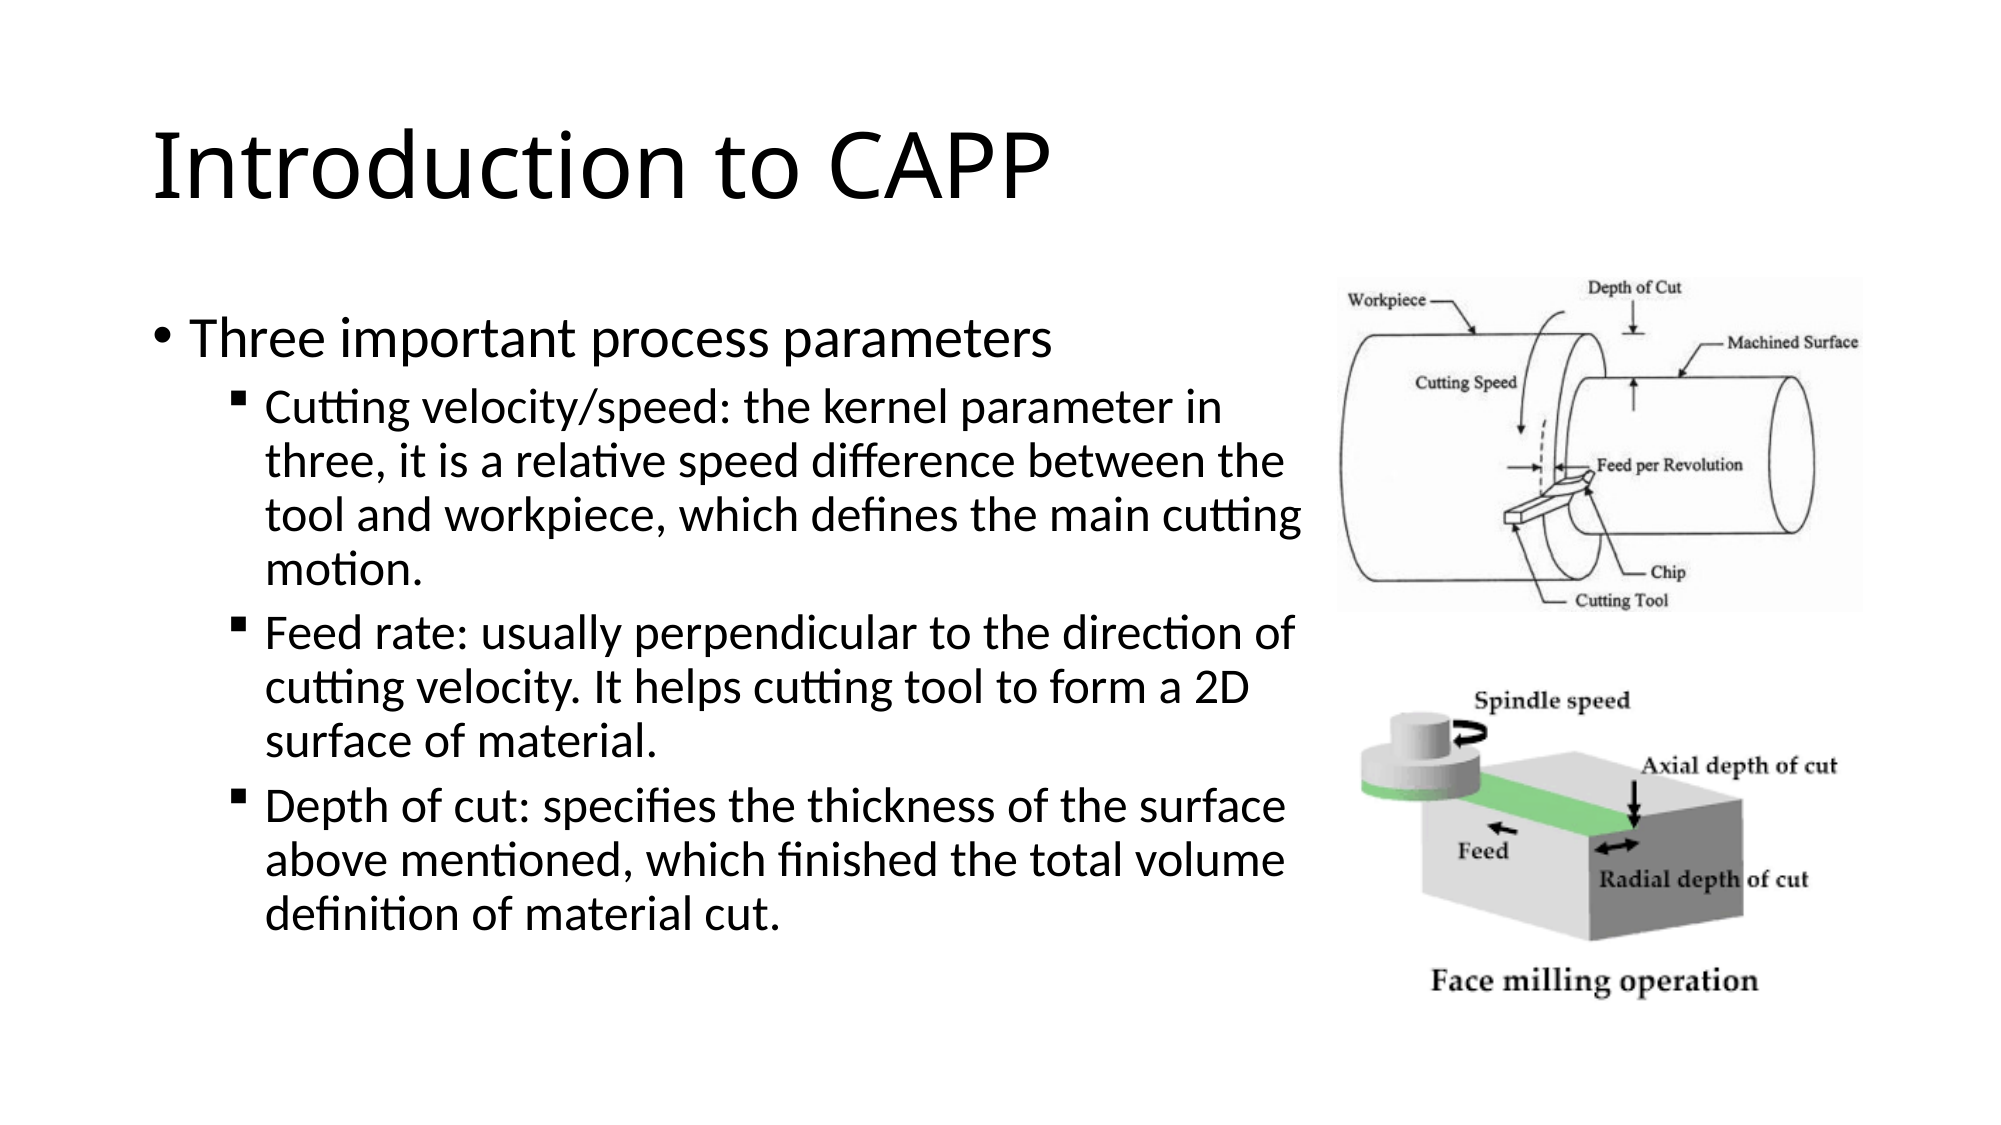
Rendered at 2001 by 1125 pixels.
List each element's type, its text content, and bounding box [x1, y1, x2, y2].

picture [1337, 669, 1874, 1014]
picture [1337, 277, 1863, 613]
list Three important process parameters Cutting velocity/speed: the kernel parameter in three, it is a relative speed difference between the tool and workpiece, which defines the main cutting motion. Feed rate: usually perpendicular to the direction of cutting velocity. It helps cutting tool to form a 2D surface of material. Depth of cut: specifies the thickness of the surface above mentioned, which finished the total volume definition of material cut. [137, 299, 1338, 1014]
title Introduction to CAPP [137, 59, 1863, 278]
